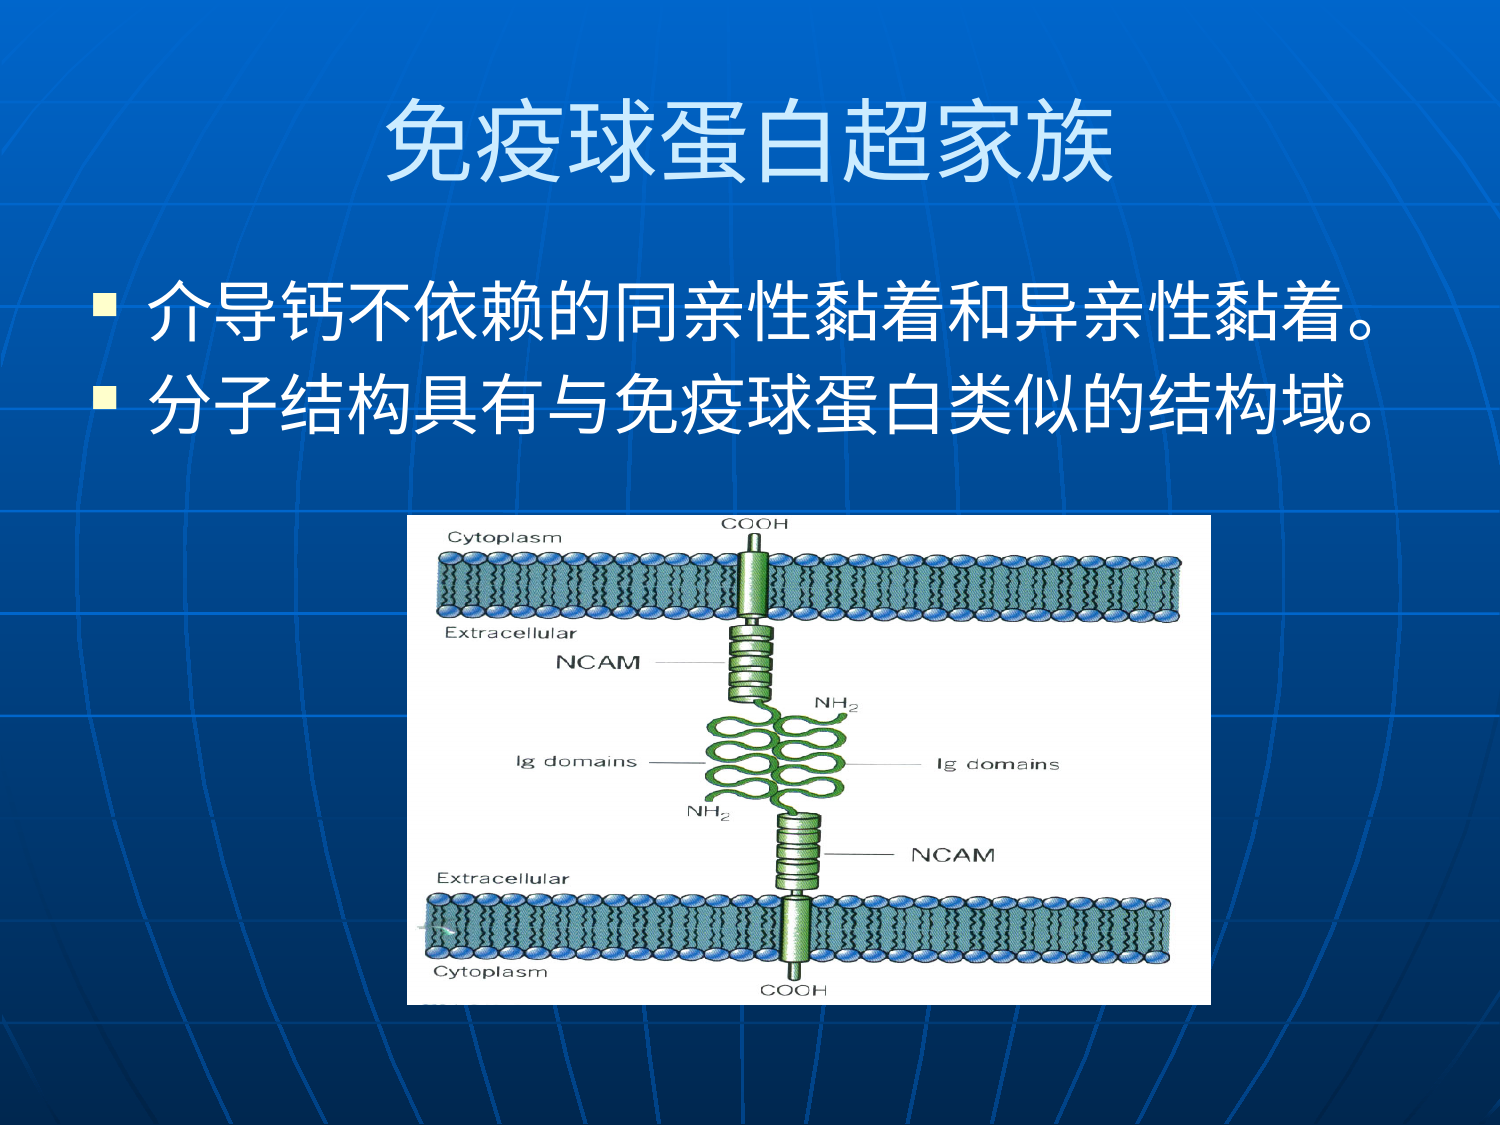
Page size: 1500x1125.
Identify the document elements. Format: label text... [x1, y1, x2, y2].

picture [407, 515, 1211, 1005]
title 免疫球蛋白超家族 [74, 45, 1426, 233]
list 介导钙不依赖的同亲性黏着和异亲性黏着。 分子结构具有与免疫球蛋白类似的结构域。 [74, 262, 1426, 1006]
